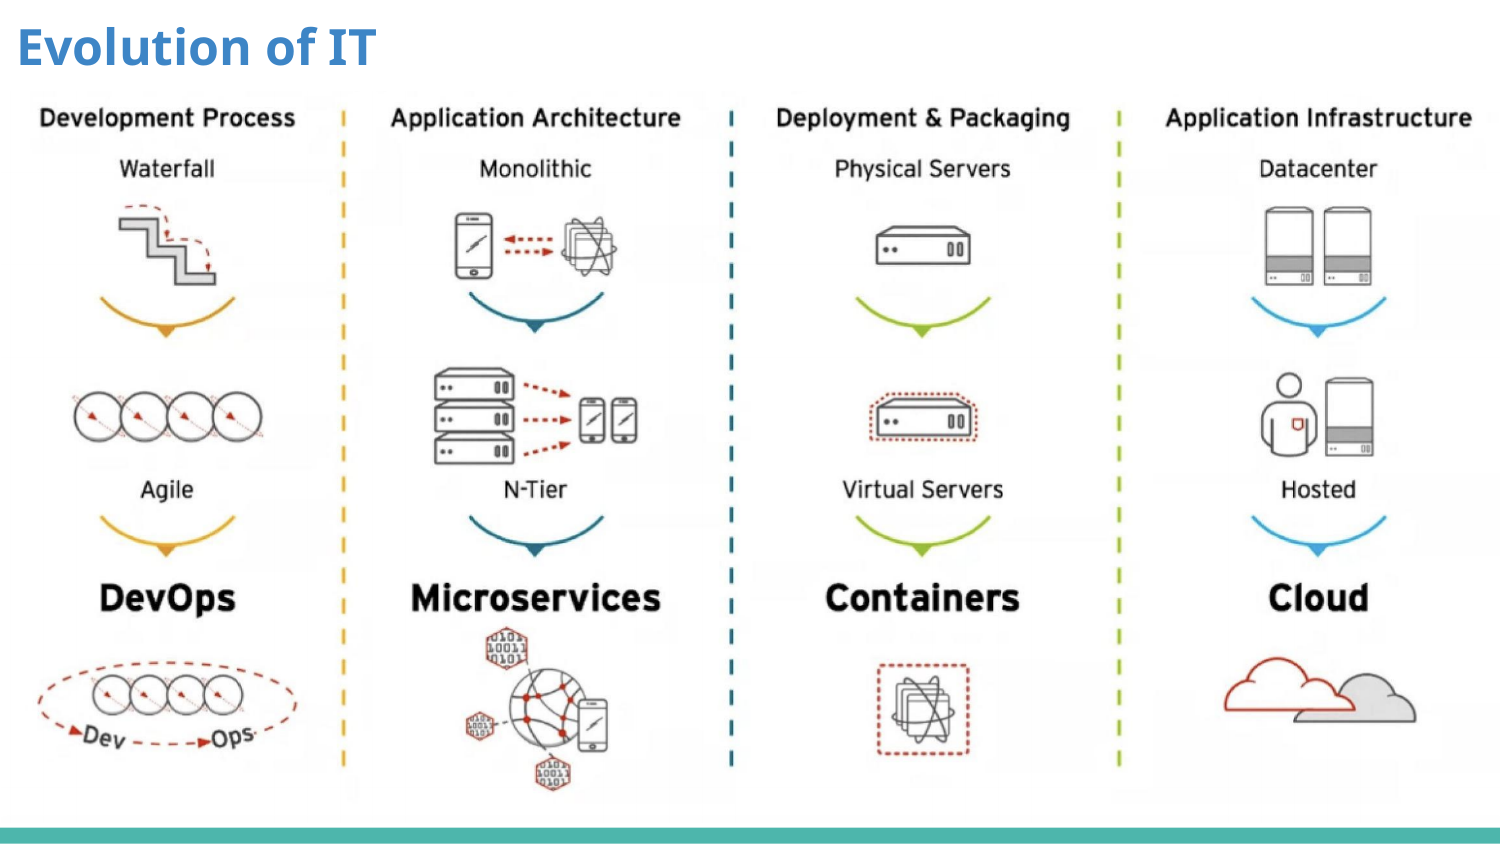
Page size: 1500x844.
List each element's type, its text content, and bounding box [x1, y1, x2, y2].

title Evolution of IT [1, 0, 1400, 90]
picture [1, 91, 1500, 824]
